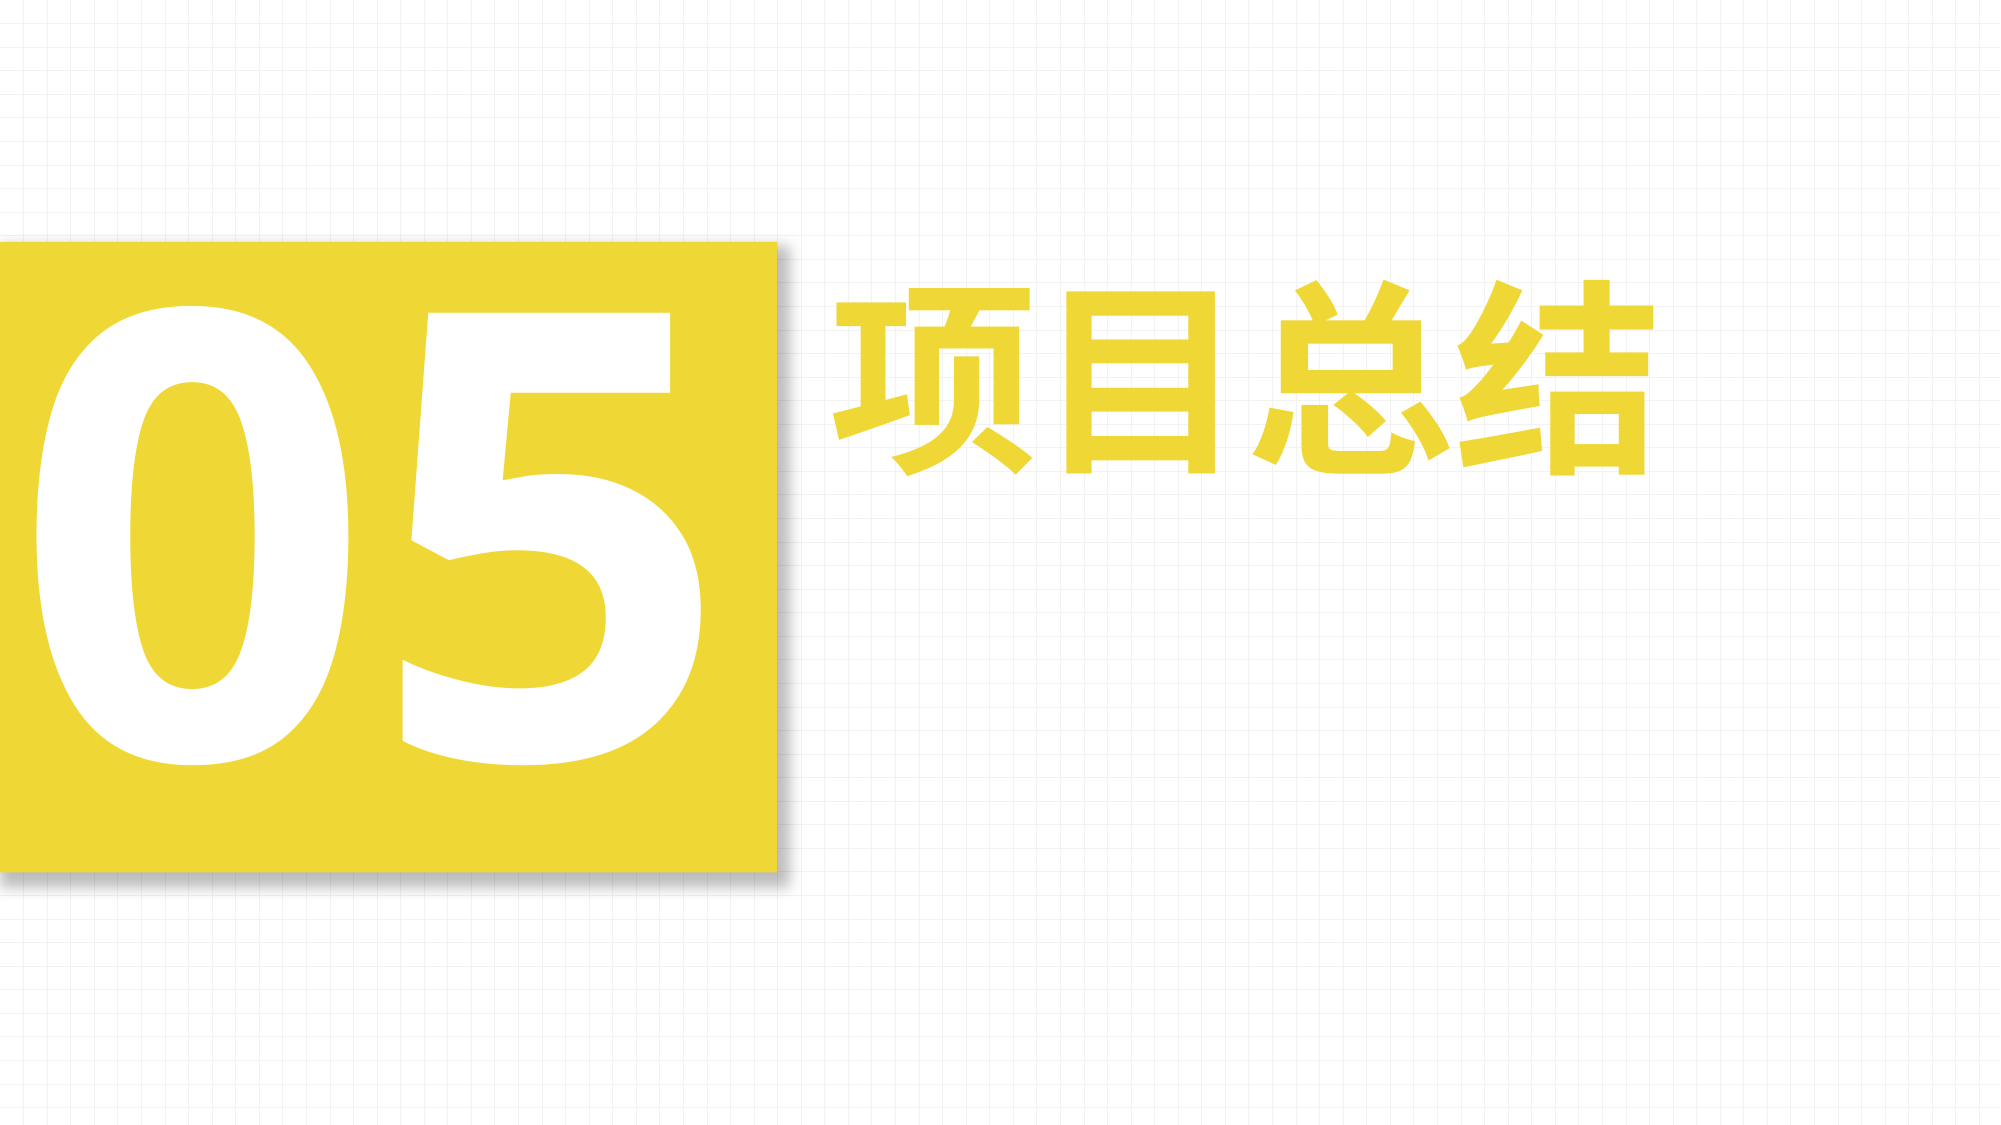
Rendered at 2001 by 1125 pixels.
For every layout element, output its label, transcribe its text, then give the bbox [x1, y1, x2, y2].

list 项目总结 [814, 241, 1914, 873]
list 05 [0, 241, 777, 873]
